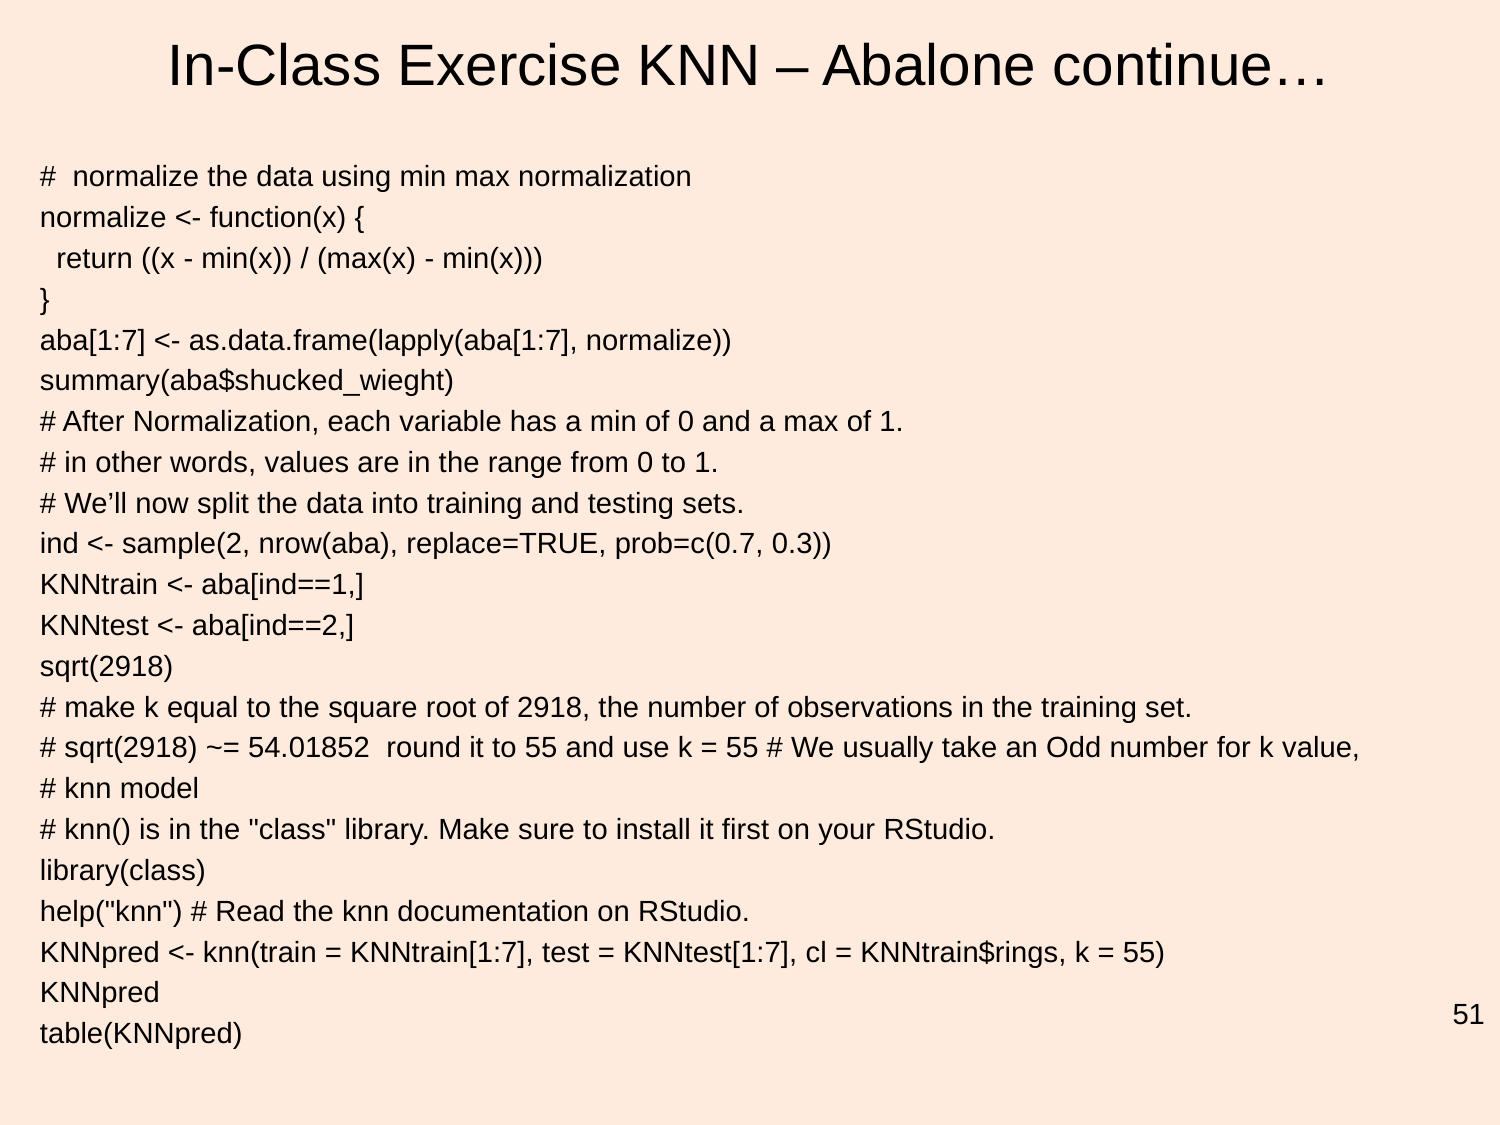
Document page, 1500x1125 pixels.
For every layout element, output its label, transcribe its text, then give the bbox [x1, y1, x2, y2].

title In-Class Exercise KNN – Abalone continue… [112, 0, 1388, 125]
list # normalize the data using min max normalization normalize <- function(x) { return ((x - min(x)) / (max(x) - min(x))) } aba[1:7] <- as.data.frame(lapply(aba[1:7], normalize)) summary(aba$shucked_wieght) # After Normalization, each variable has a min of 0 and a max of 1. # in other words, values are in the range from 0 to 1. # We’ll now split the data into training and testing sets. ind <- sample(2, nrow(aba), replace=TRUE, prob=c(0.7, 0.3)) KNNtrain <- aba[ind==1,] KNNtest <- aba[ind==2,] sqrt(2918) # make k equal to the square root of 2918, the number of observations in the training set. # sqrt(2918) ~= 54.01852 round it to 55 and use k = 55 # We usually take an Odd number for k value, # knn model # knn() is in the "class" library. Make sure to install it first on your RStudio. library(class) help("knn") # Read the knn documentation on RStudio. KNNpred <- knn(train = KNNtrain[1:7], test = KNNtest[1:7], cl = KNNtrain$rings, k = 55) KNNpred table(KNNpred) [24, 149, 1463, 1100]
slide_number 51 [1187, 987, 1500, 1063]
